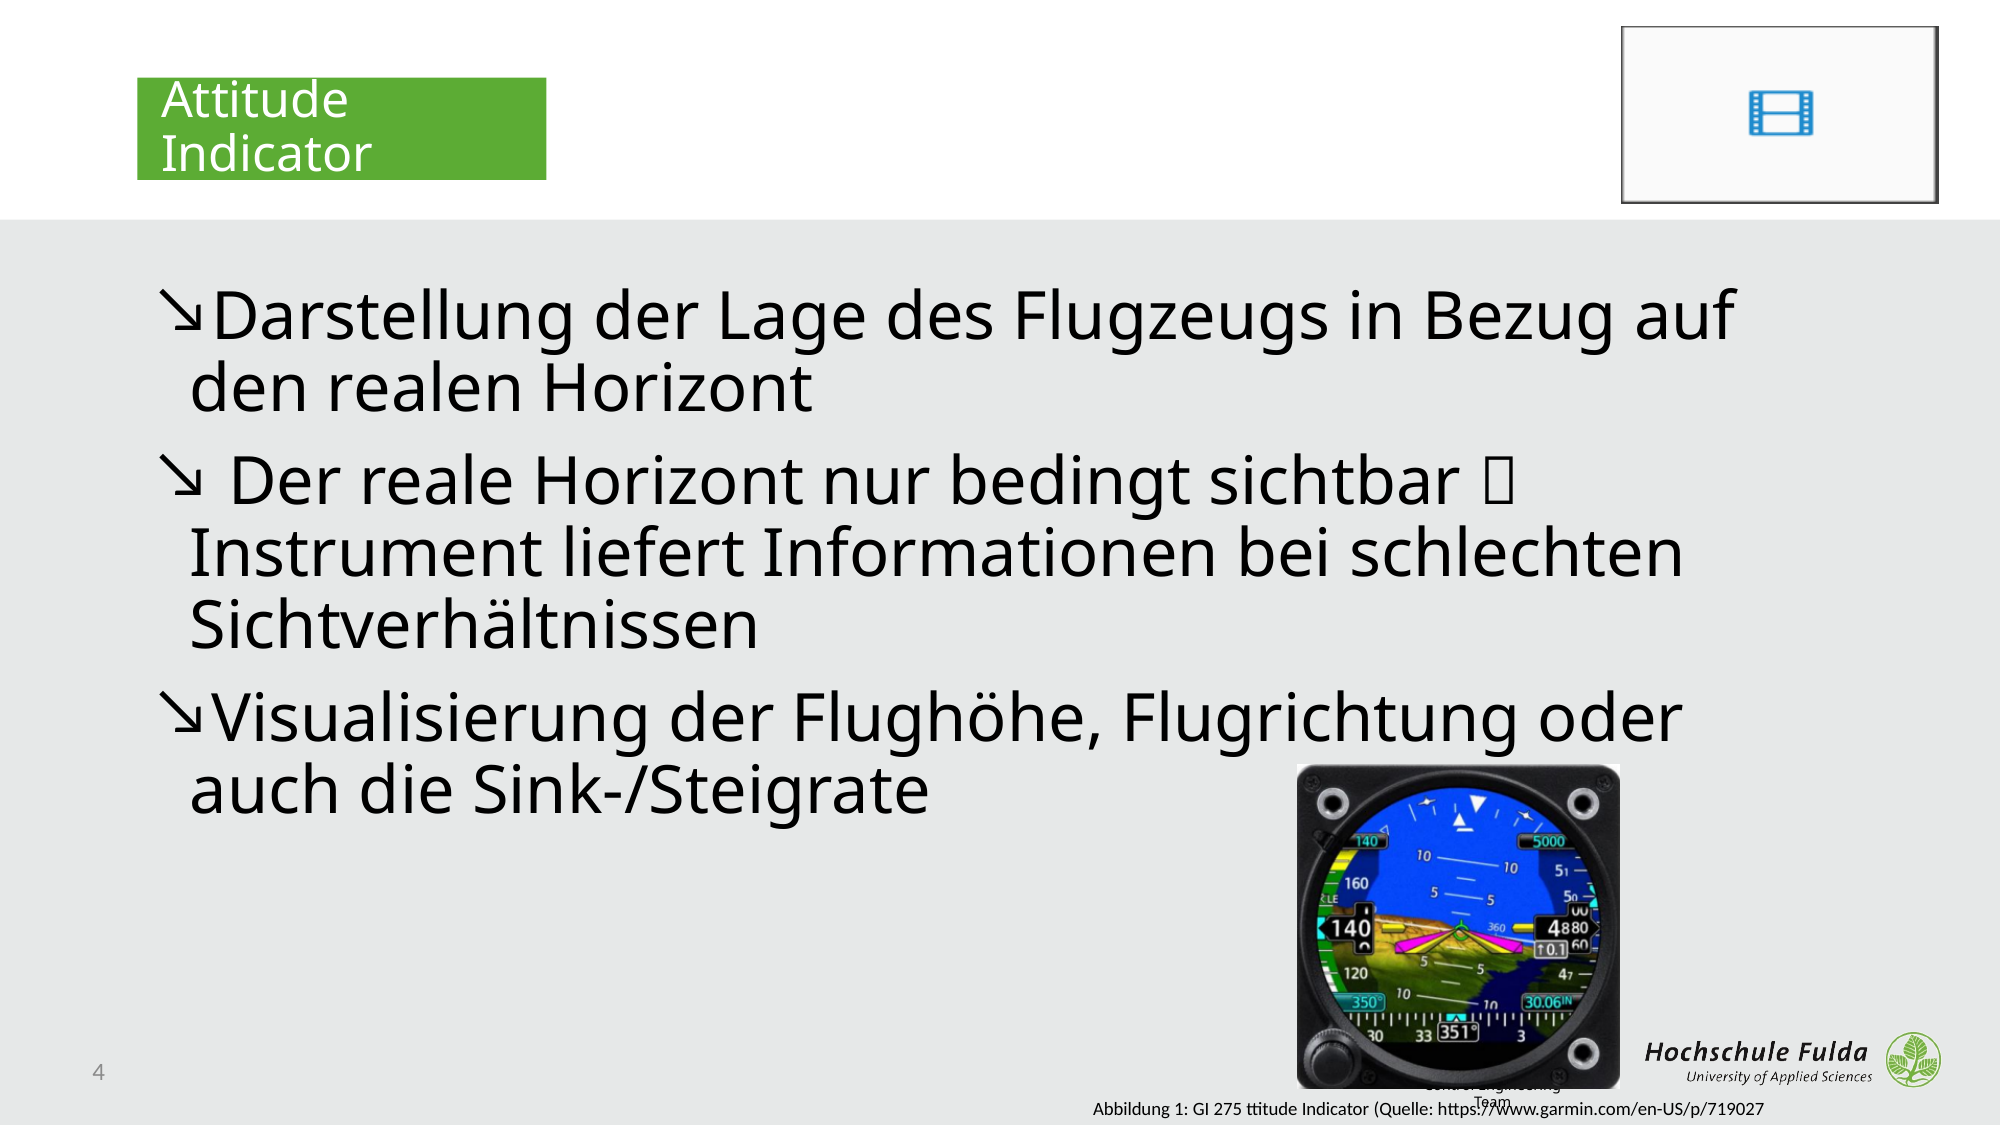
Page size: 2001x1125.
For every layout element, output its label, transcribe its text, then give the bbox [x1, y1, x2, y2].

text_box Abbildung 1: GI 275 ttitude Indicator (Quelle: https://www.garmin.com/en-US/p/719027 [1078, 1088, 2000, 1125]
picture [1297, 764, 1620, 1089]
title Attitude Indicator [137, 77, 547, 180]
picture [1628, 1020, 1960, 1088]
slide_number 4 [3, 1040, 121, 1101]
list Darstellung der Lage des Flugzeugs in Bezug auf den realen Horizont Der reale Horizont nur bedingt sichtbar  Instrument liefert Informationen bei schlechten Sichtverhältnissen Visualisierung der Flughöhe, Flugrichtung oder auch die Sink-/Steigrate [137, 274, 1863, 989]
